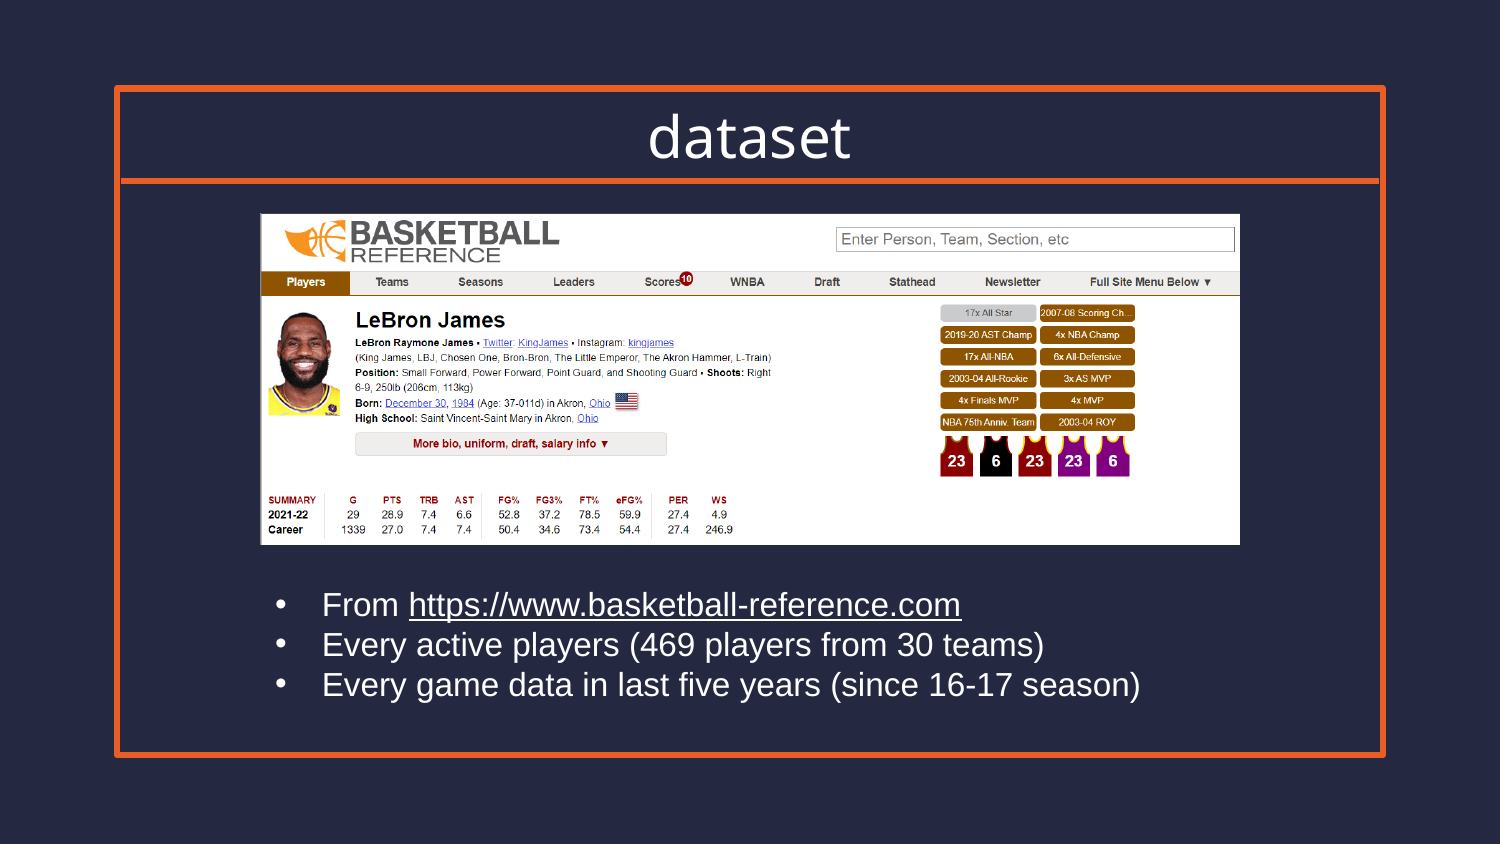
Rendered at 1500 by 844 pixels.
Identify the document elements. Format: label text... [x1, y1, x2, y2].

title dataset [116, 88, 1383, 183]
text_box From https://www.basketball-reference.com Every active players (469 players from 30 teams) Every game data in last five years (since 16-17 season) [260, 576, 1205, 711]
picture [259, 213, 1240, 546]
